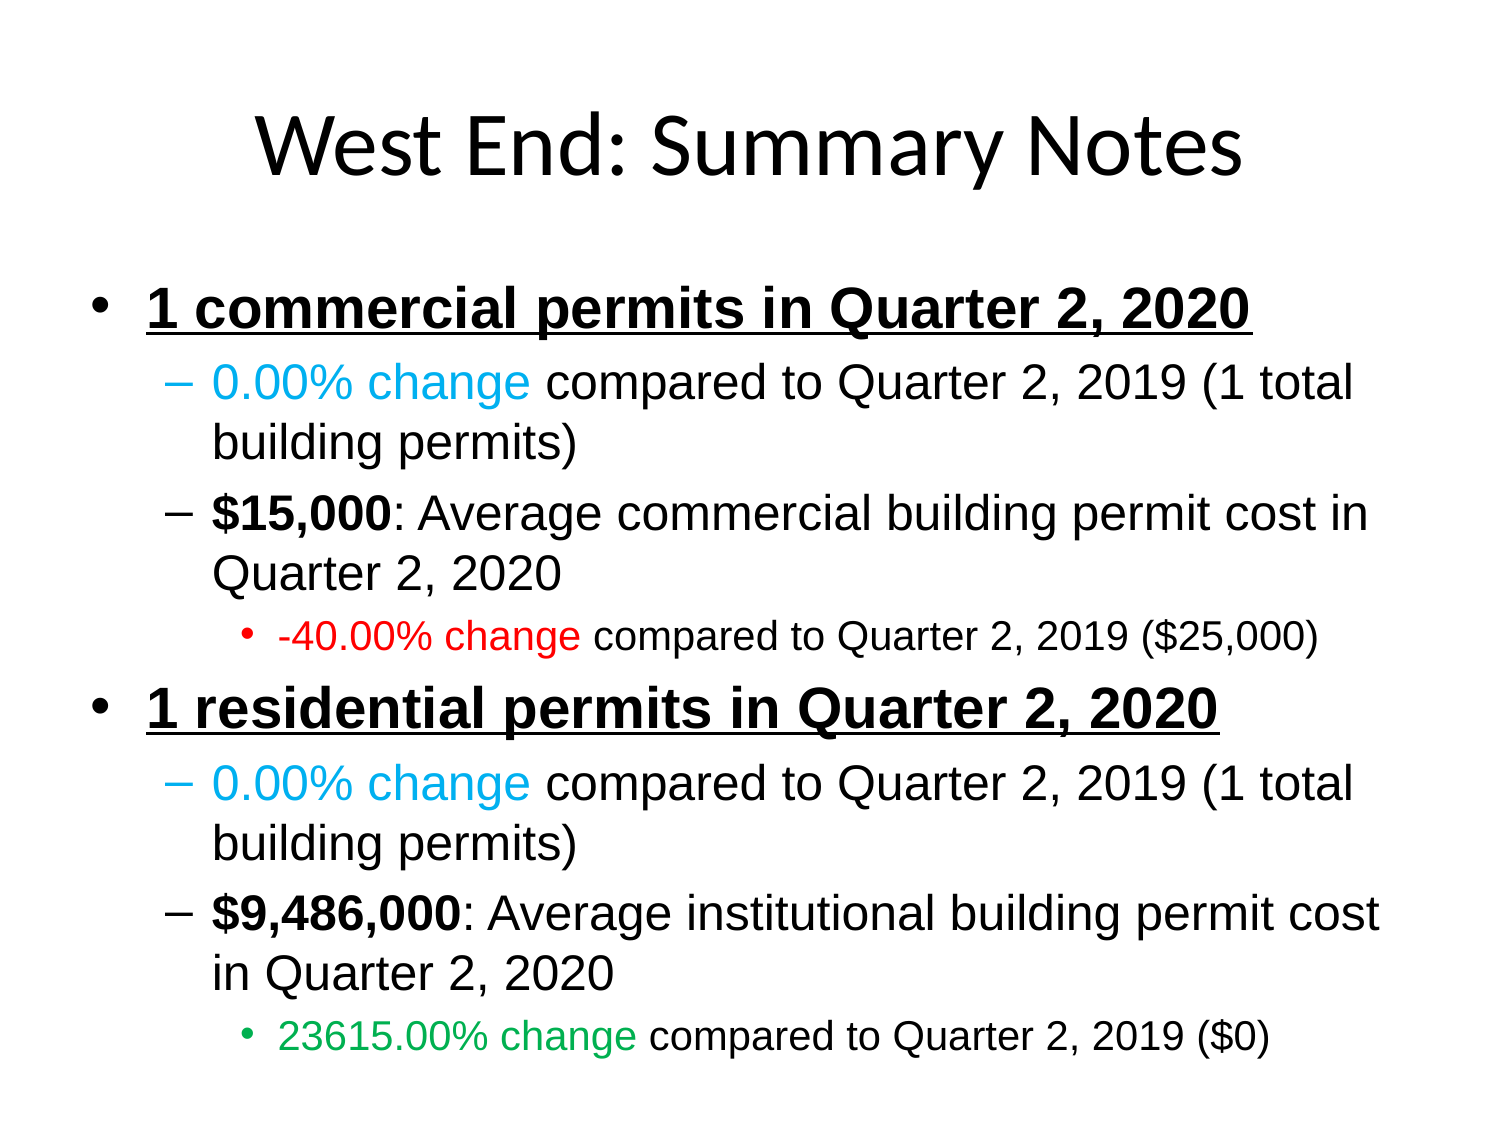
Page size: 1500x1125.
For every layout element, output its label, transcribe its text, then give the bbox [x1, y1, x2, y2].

title West End: Summary Notes [75, 45, 1425, 233]
list 1 commercial permits in Quarter 2, 2020 0.00% change compared to Quarter 2, 2019 (1 total building permits) $15,000: Average commercial building permit cost in Quarter 2, 2020 -40.00% change compared to Quarter 2, 2019 ($25,000) 1 residential permits in Quarter 2, 2020 0.00% change compared to Quarter 2, 2019 (1 total building permits) $9,486,000: Average institutional building permit cost in Quarter 2, 2020 23615.00% change compared to Quarter 2, 2019 ($0) [75, 262, 1425, 1005]
